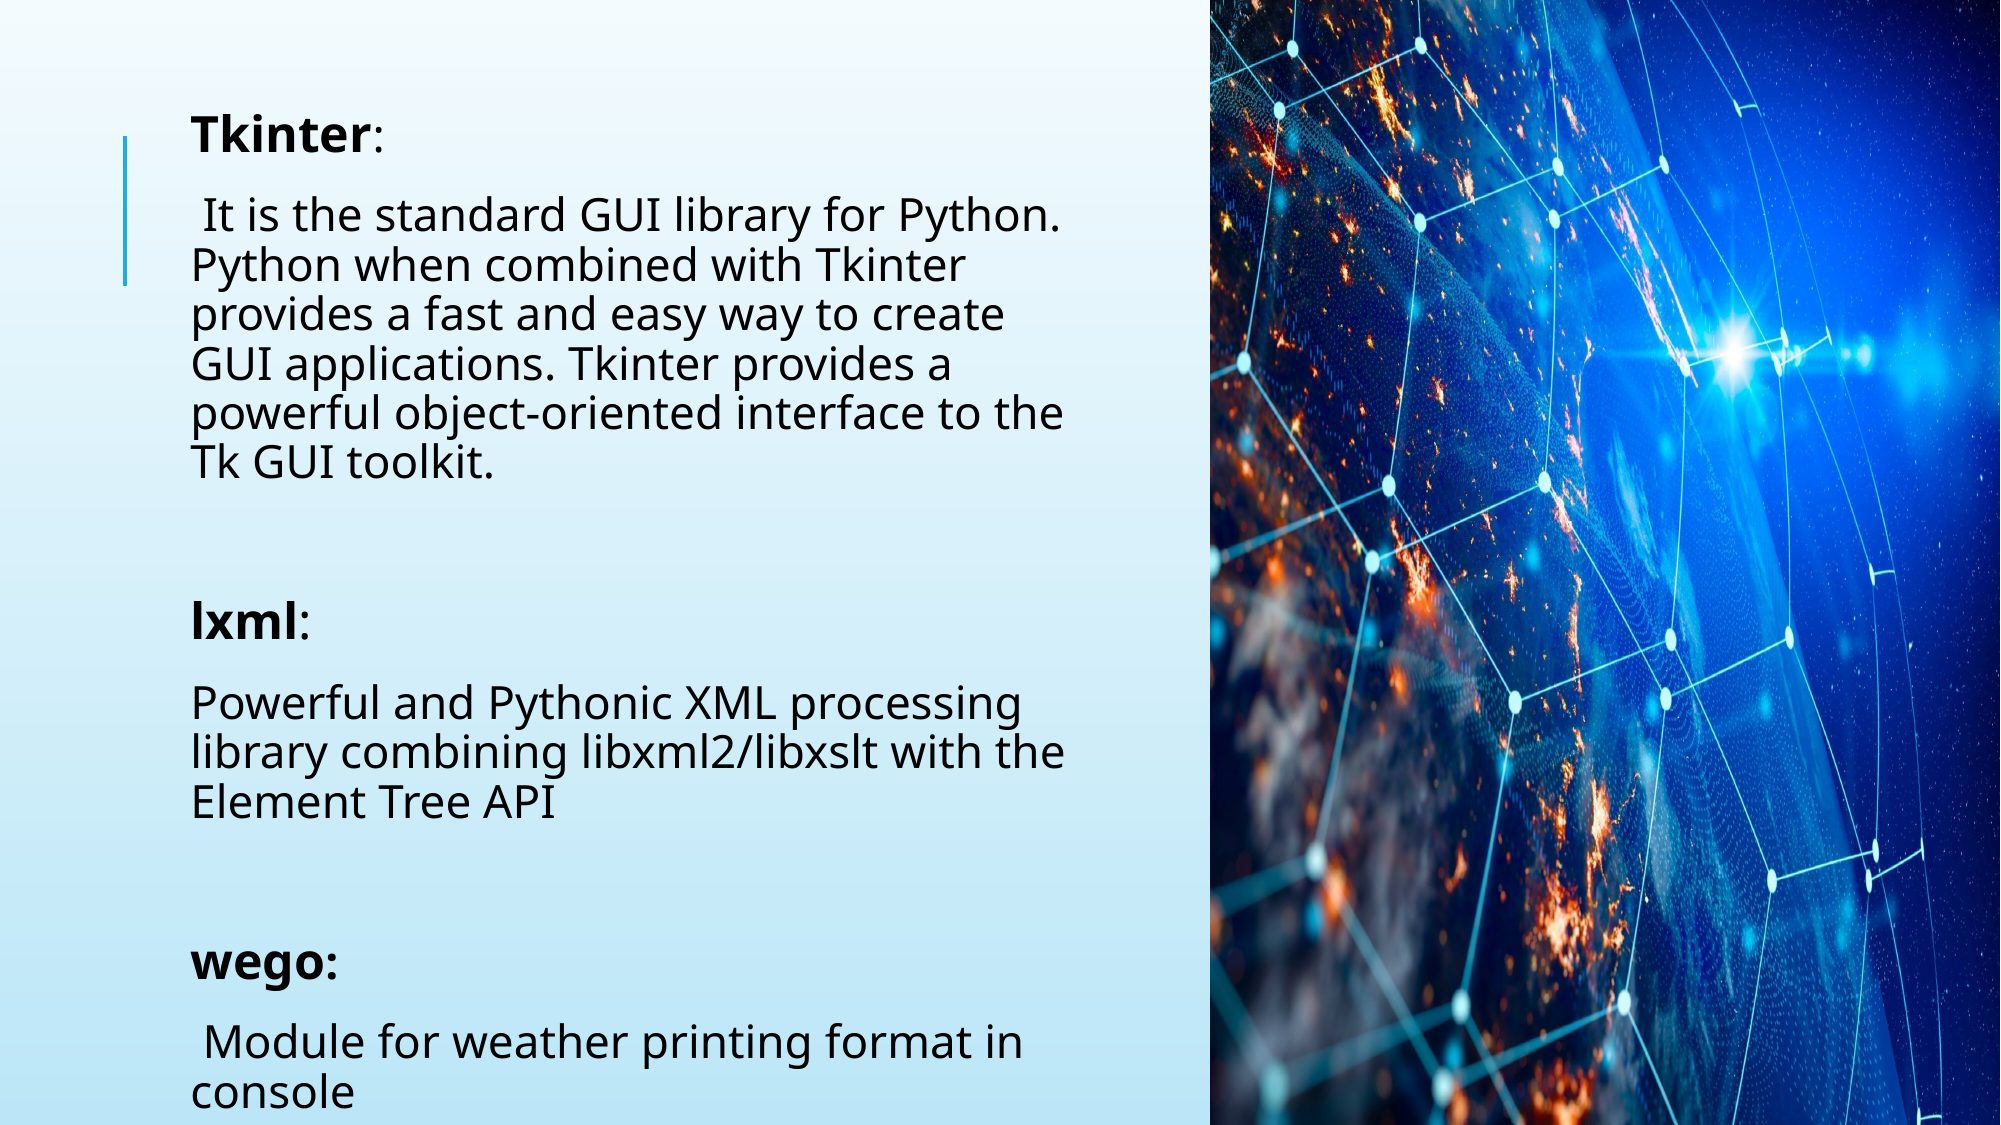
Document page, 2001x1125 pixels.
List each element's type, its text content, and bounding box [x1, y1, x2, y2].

picture [1210, 0, 2000, 1125]
list Tkinter: It is the standard GUI library for Python. Python when combined with Tkinter provides a fast and easy way to create GUI applications. Tkinter provides a powerful object-oriented interface to the Tk GUI toolkit. lxml: Powerful and Pythonic XML processing library combining libxml2/libxslt with the Element Tree API wego: Module for weather printing format in console [168, 101, 1082, 1035]
